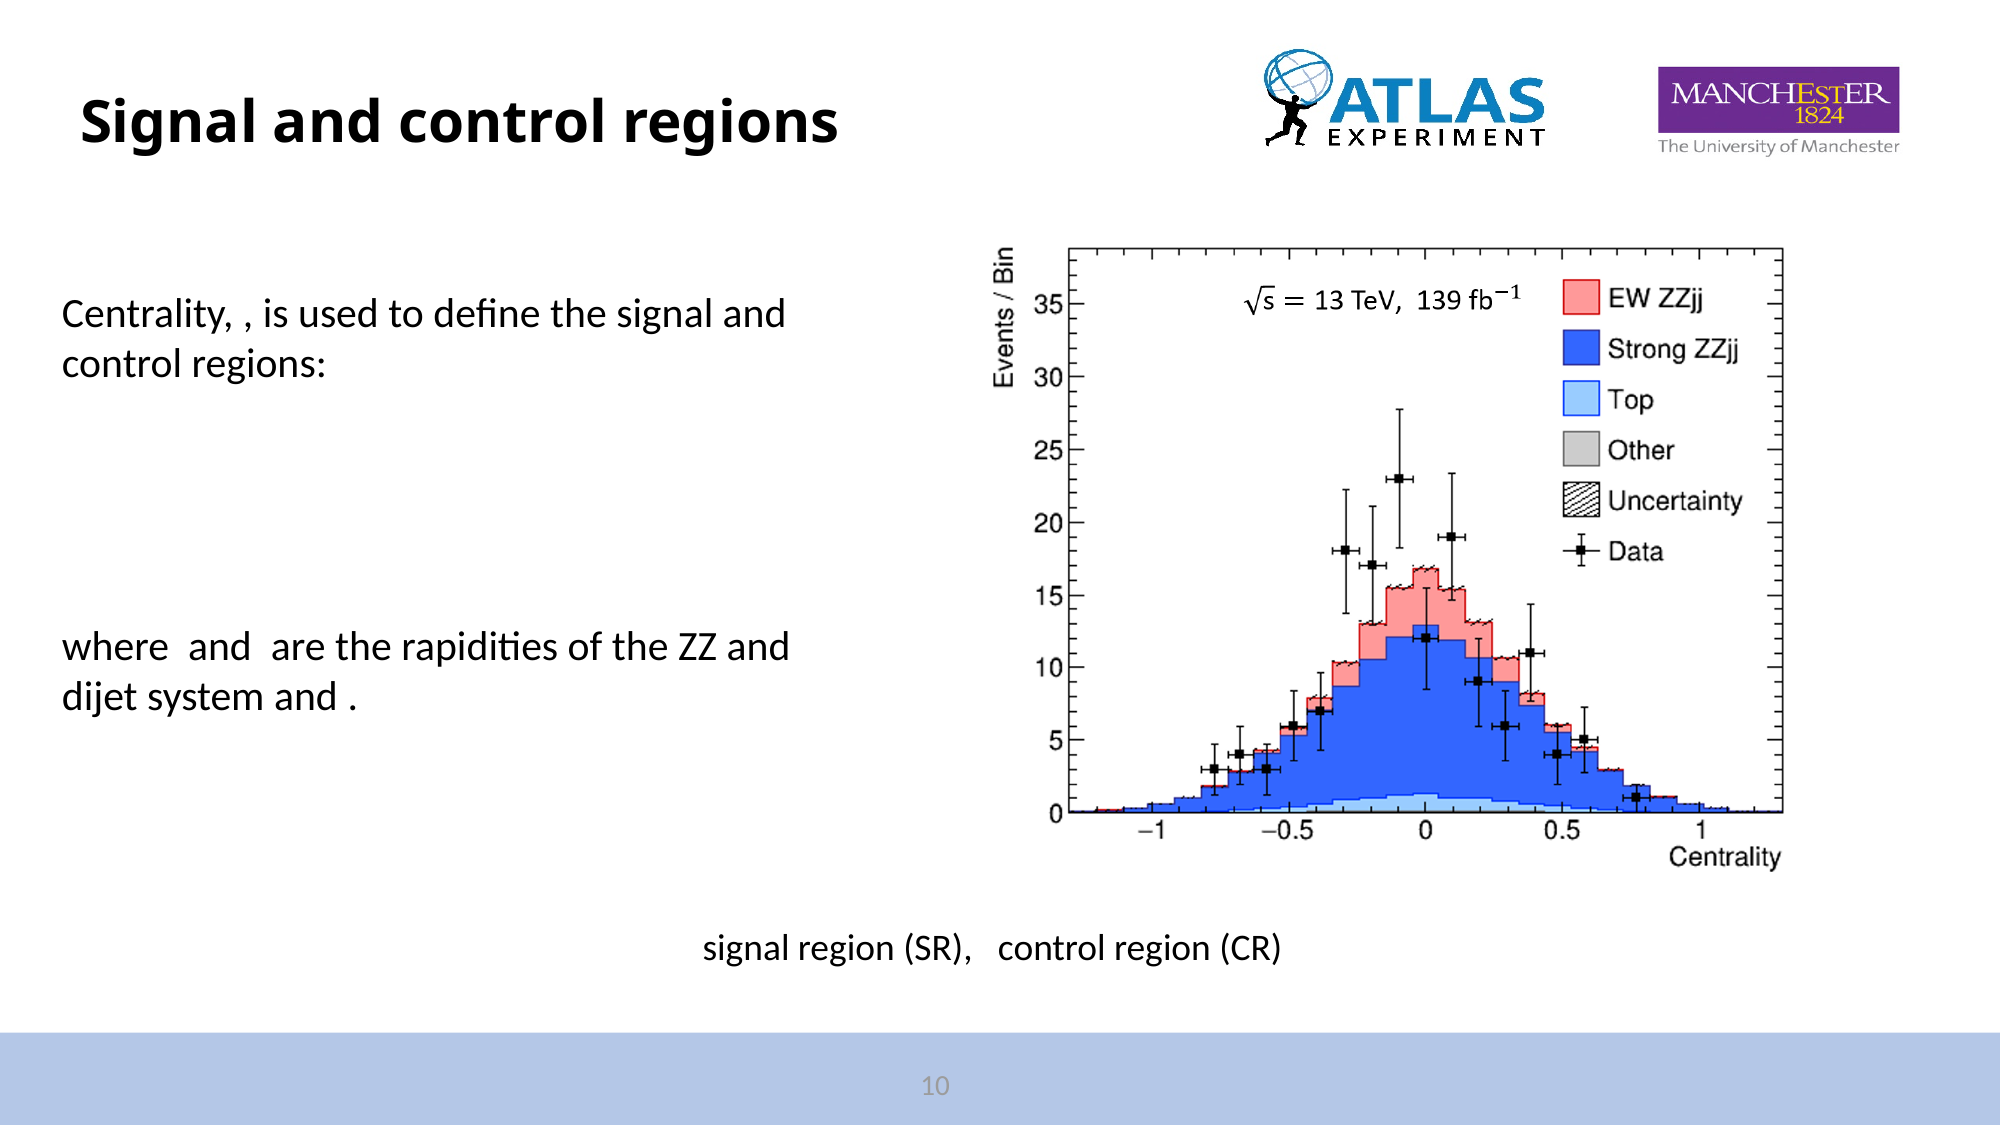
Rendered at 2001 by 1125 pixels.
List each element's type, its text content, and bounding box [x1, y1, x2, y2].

picture [1621, 34, 1925, 189]
slide_number 10 [515, 1054, 965, 1114]
picture [1228, 20, 1583, 175]
picture [988, 237, 1794, 875]
title Signal and control regions [65, 75, 1179, 163]
